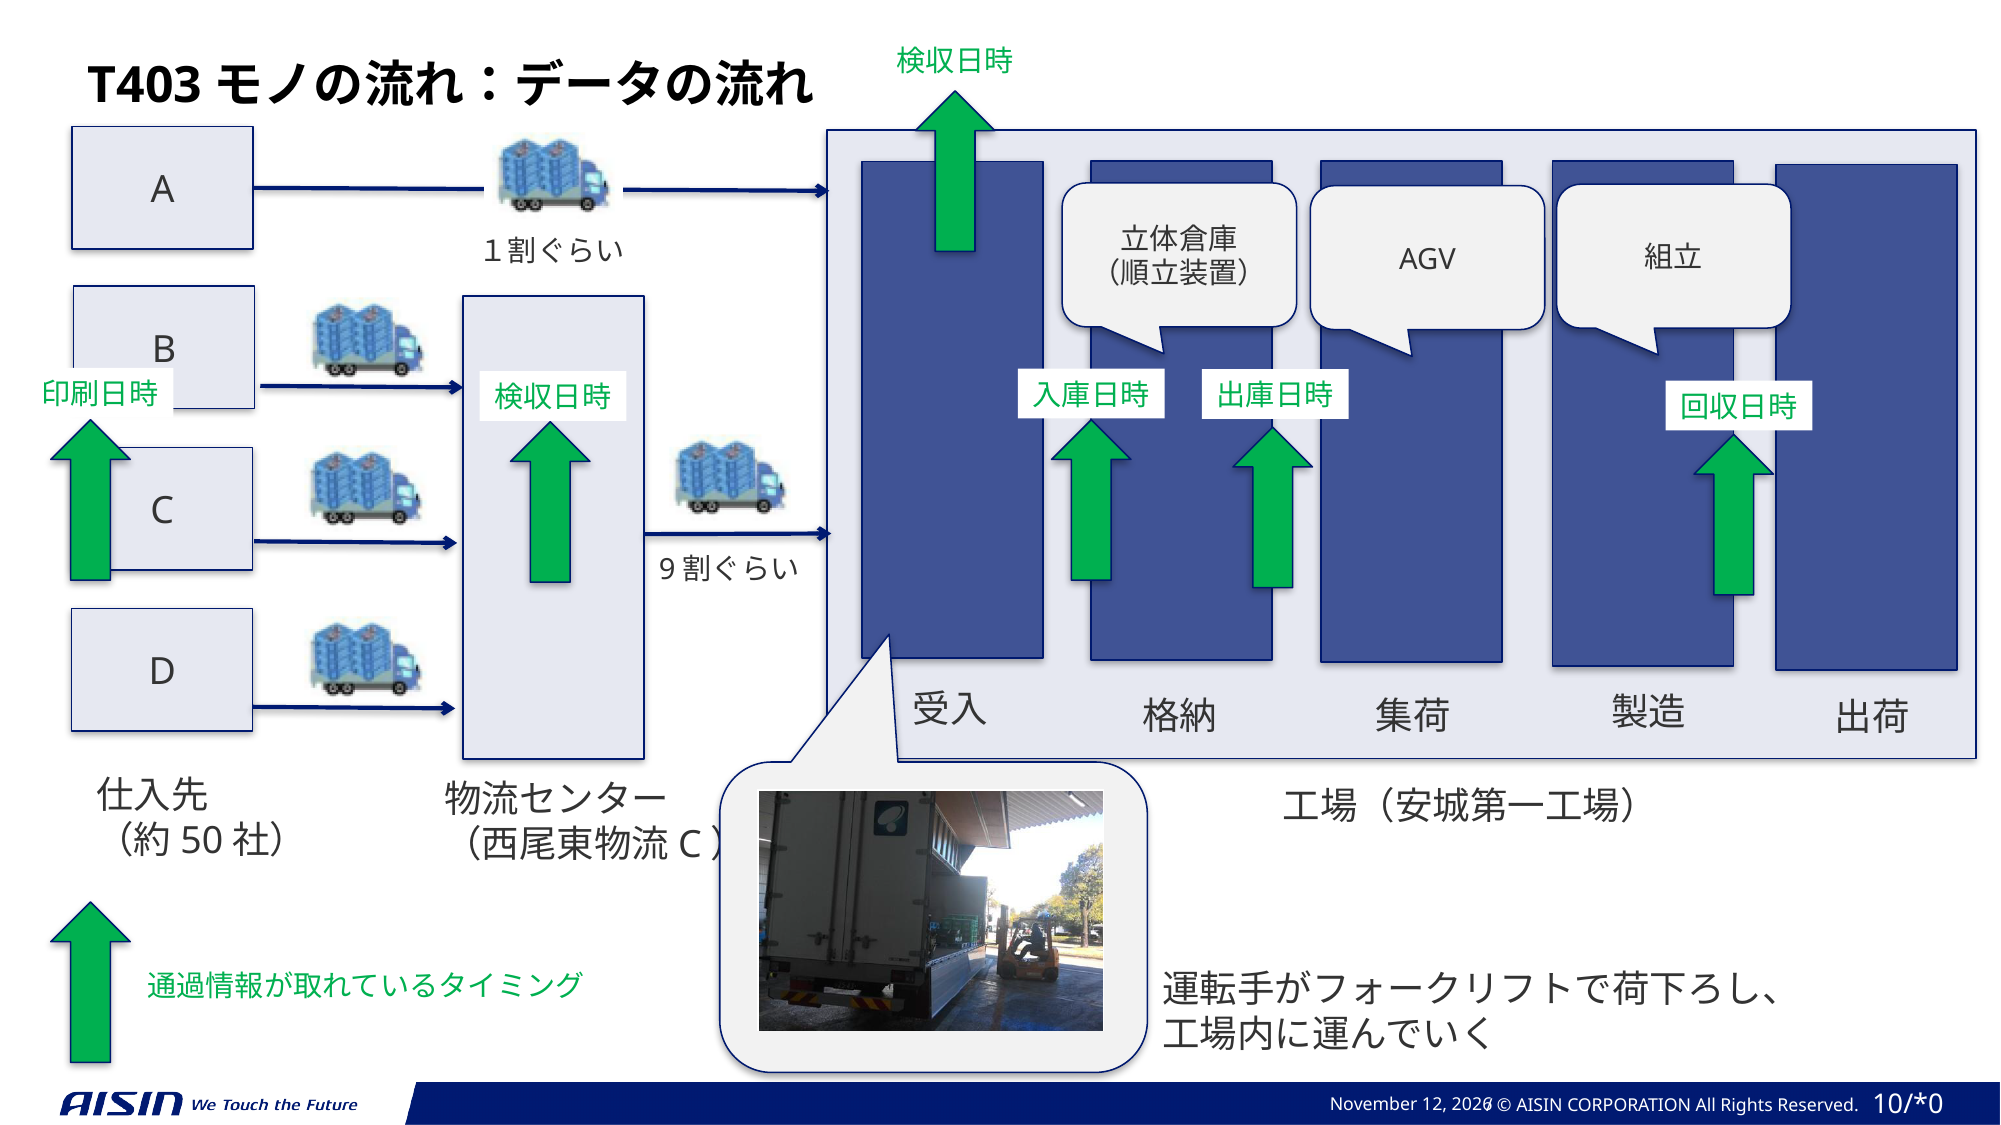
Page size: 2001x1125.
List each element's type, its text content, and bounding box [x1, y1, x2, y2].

text_box 9割ぐらい [644, 542, 815, 593]
text_box B [73, 285, 255, 409]
text_box 受入 [898, 677, 1003, 737]
text_box 検収日時 [881, 34, 1029, 85]
text_box １割ぐらい [463, 224, 640, 275]
picture [0, 1082, 2000, 1125]
text_box 集荷 [1360, 684, 1466, 745]
text_box 通過情報が取れているタイミング [132, 959, 601, 1010]
text_box 立体倉庫 （順立装置） [1061, 182, 1298, 355]
text_box 工場（安城第一工場） [1267, 774, 1673, 835]
picture [757, 789, 1104, 1031]
picture [296, 437, 435, 540]
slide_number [1142, 1093, 1508, 1116]
text_box [897, 129, 1977, 759]
text_box [718, 633, 1149, 1074]
text_box [826, 129, 930, 710]
picture [660, 426, 799, 529]
text_box [861, 161, 1044, 659]
text_box [1090, 160, 1273, 181]
text_box [1320, 160, 1503, 187]
picture [298, 388, 437, 392]
text_box C [116, 447, 253, 571]
text_box 出荷 [1820, 686, 1925, 746]
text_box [628, 187, 830, 192]
text_box 回収日時 [1665, 380, 1813, 431]
text_box AGV [1309, 184, 1546, 358]
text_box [252, 187, 479, 192]
text_box 物流センター （西尾東物流C） [429, 767, 743, 873]
text_box D [71, 608, 253, 732]
text_box [914, 90, 996, 253]
text_box [1552, 317, 1734, 667]
text_box 製造 [1596, 680, 1702, 741]
text_box 入庫日時 [1017, 368, 1165, 419]
text_box [1232, 426, 1314, 589]
list T403モノの流れ：データの流れ [72, 44, 1934, 103]
text_box [509, 421, 591, 583]
text_box [1693, 433, 1775, 596]
text_box 印刷日時 [26, 367, 174, 418]
text_box 格納 [1127, 684, 1233, 745]
text_box 組立 [1555, 183, 1792, 356]
picture [484, 124, 623, 228]
text_box [1050, 419, 1132, 581]
picture [298, 289, 437, 385]
text_box [1090, 336, 1273, 661]
text_box [50, 901, 131, 1064]
text_box [1775, 164, 1958, 671]
text_box [462, 295, 645, 760]
text_box [50, 419, 131, 581]
text_box 検収日時 [479, 371, 627, 421]
text_box 運転手がフォークリフトで荷下ろし、 工場内に運んでいく [1147, 957, 2000, 1062]
text_box [1320, 336, 1503, 663]
text_box 仕入先 （約50社） [81, 763, 323, 869]
text_box A [71, 126, 254, 250]
text_box 出庫日時 [1201, 369, 1349, 419]
text_box [1552, 160, 1734, 203]
picture [296, 608, 435, 706]
